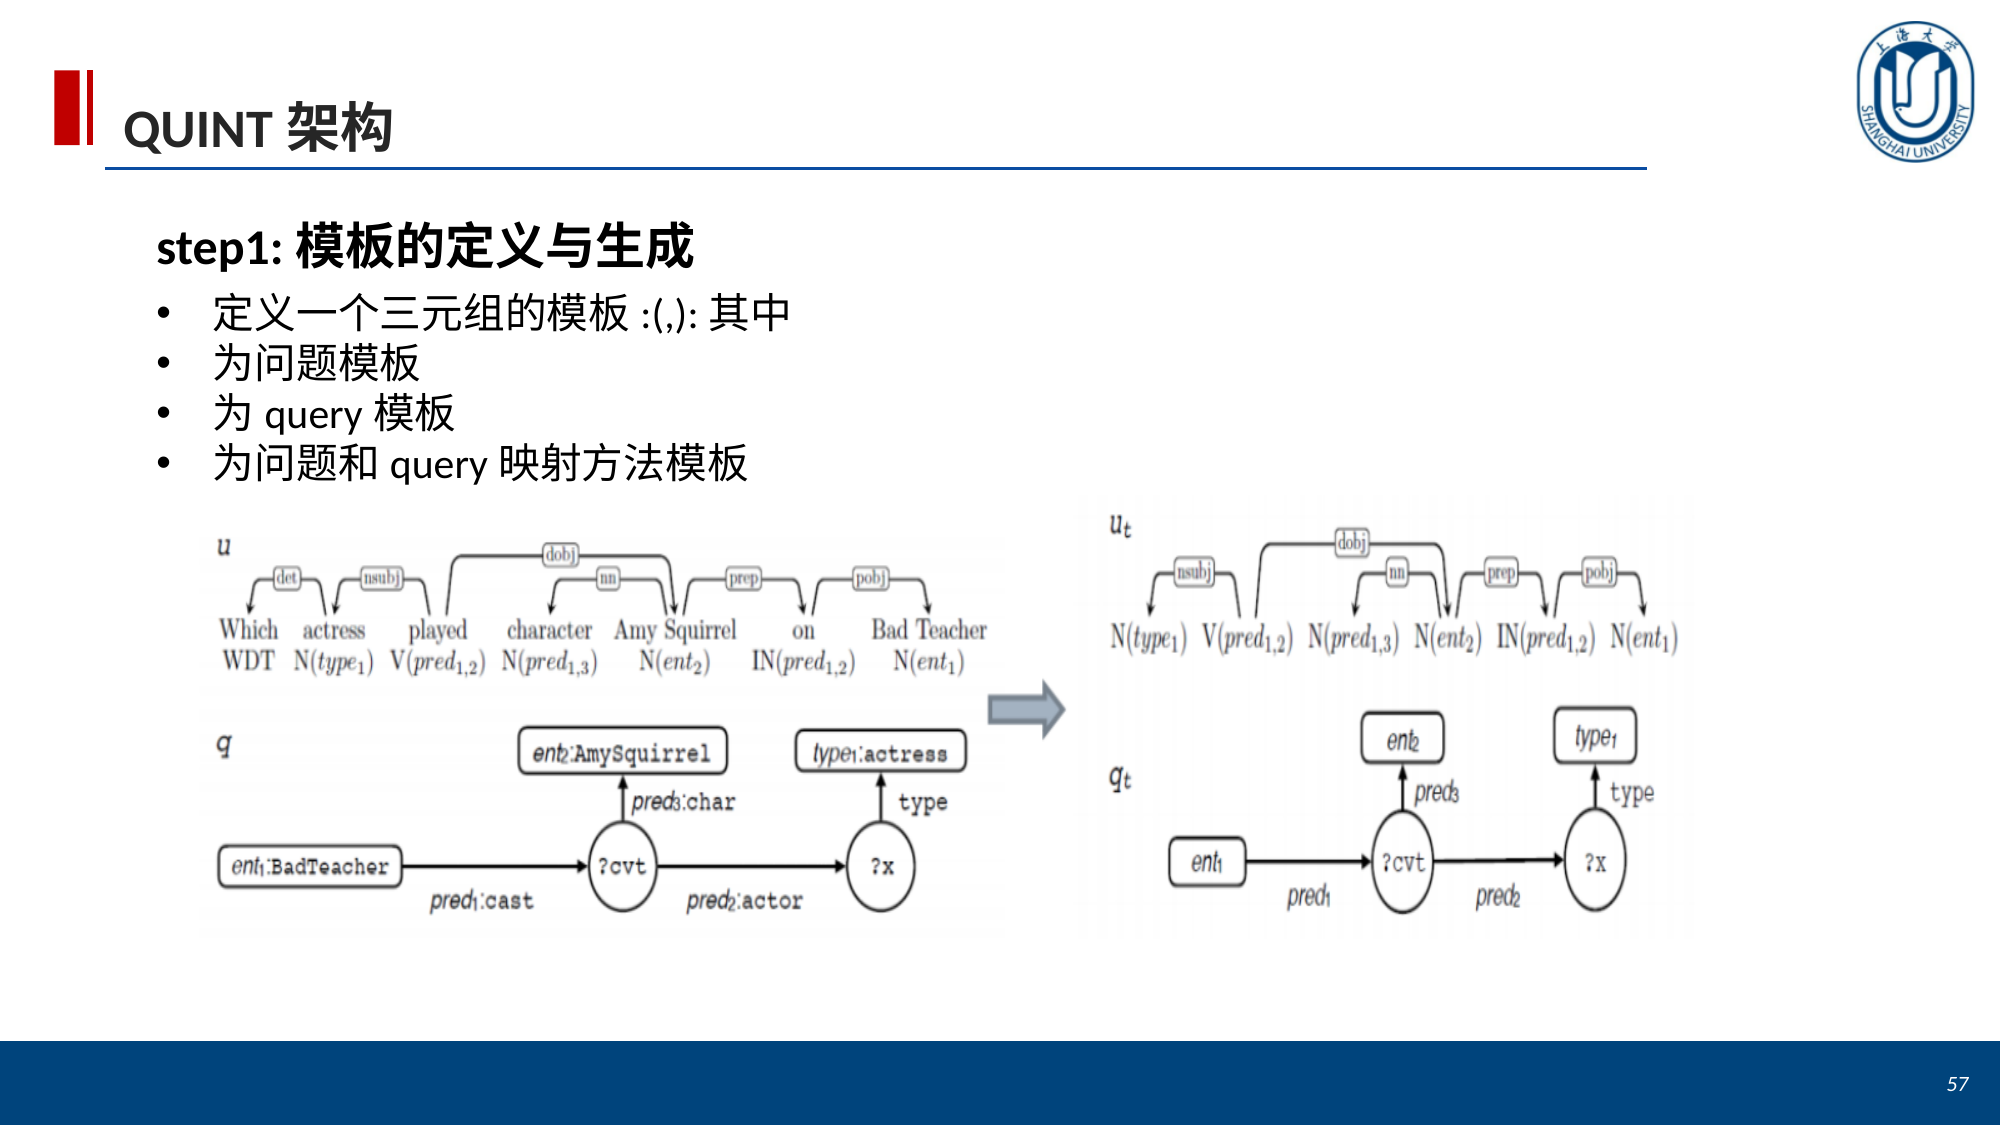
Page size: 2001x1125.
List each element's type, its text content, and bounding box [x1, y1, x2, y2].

picture [185, 494, 1695, 939]
slide_number 57 [1768, 1052, 1984, 1113]
title QUINT架构 [108, 37, 1648, 167]
picture [1855, 21, 1978, 163]
